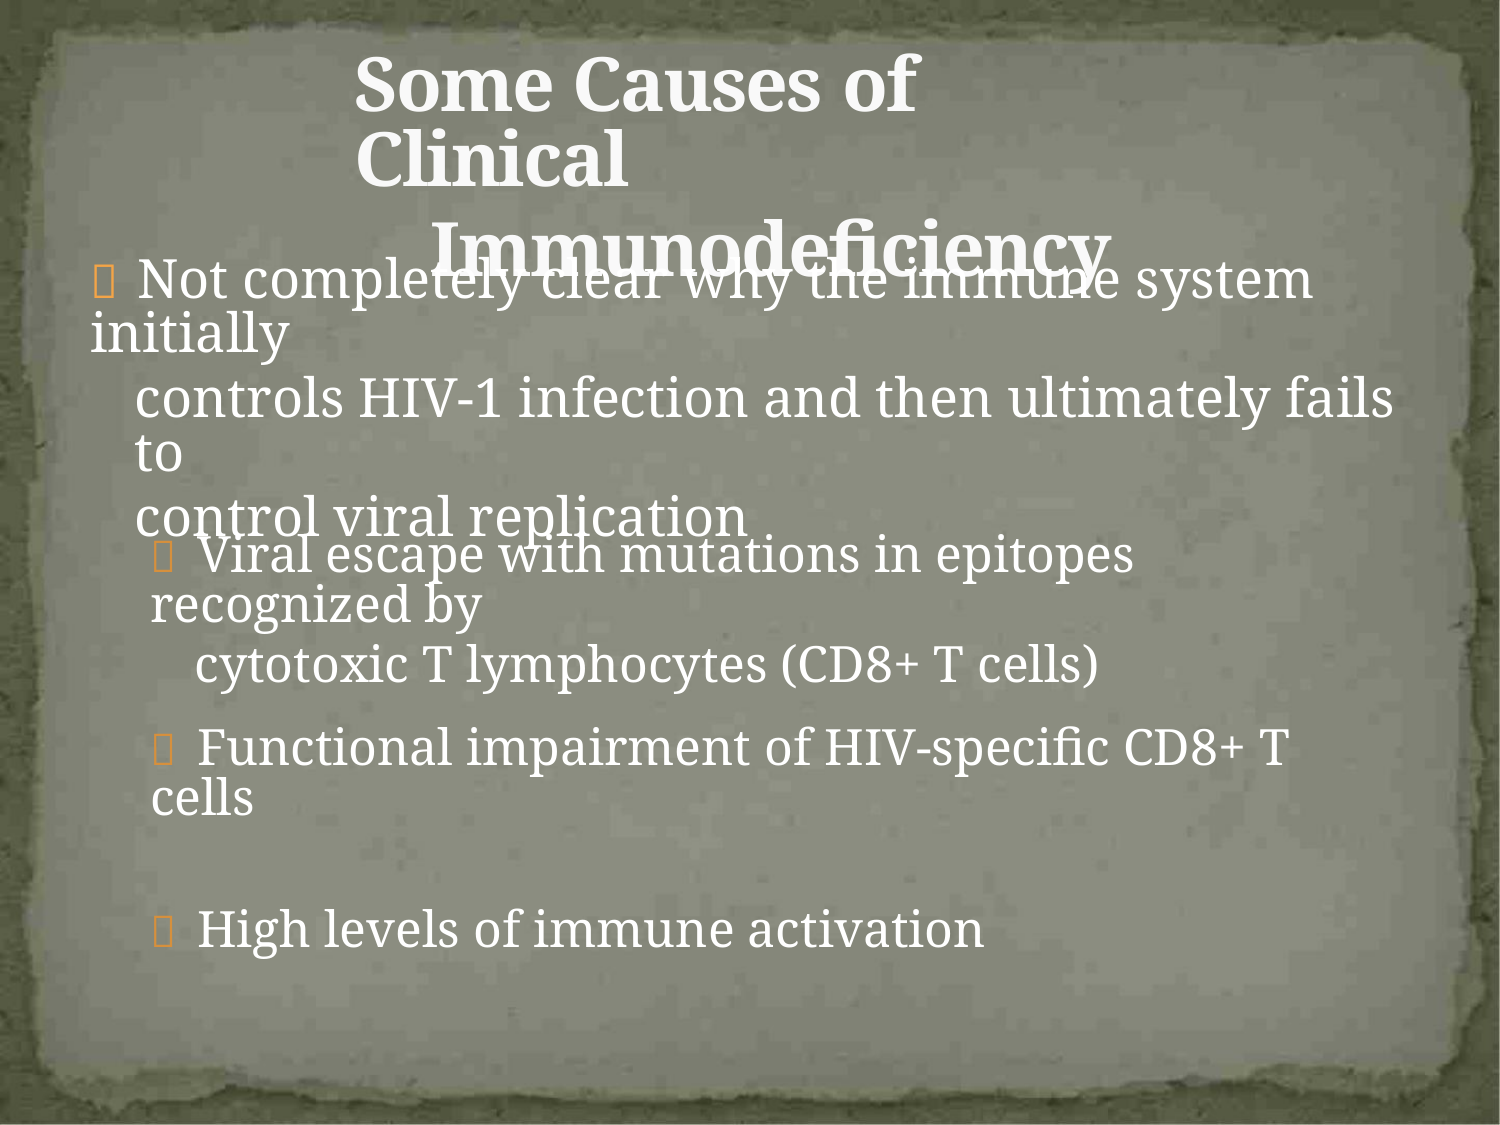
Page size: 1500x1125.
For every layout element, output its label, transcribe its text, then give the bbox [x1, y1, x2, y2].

text_box [0, 0, 1500, 1125]
text_box  Not completely clear why the immune system initially controls HIV-1 infection and then ultimately fails to control viral replication [89, 254, 1427, 548]
text_box Some Causes of Clinical Immunodeficiency [354, 51, 1172, 254]
text_box  Viral escape with mutations in epitopes recognized by cytotoxic T lymphocytes (CD8+ T cells) [150, 532, 1390, 693]
text_box  Functional impairment of HIV-specific CD8+ T cells  High levels of immune activation [150, 725, 1348, 958]
